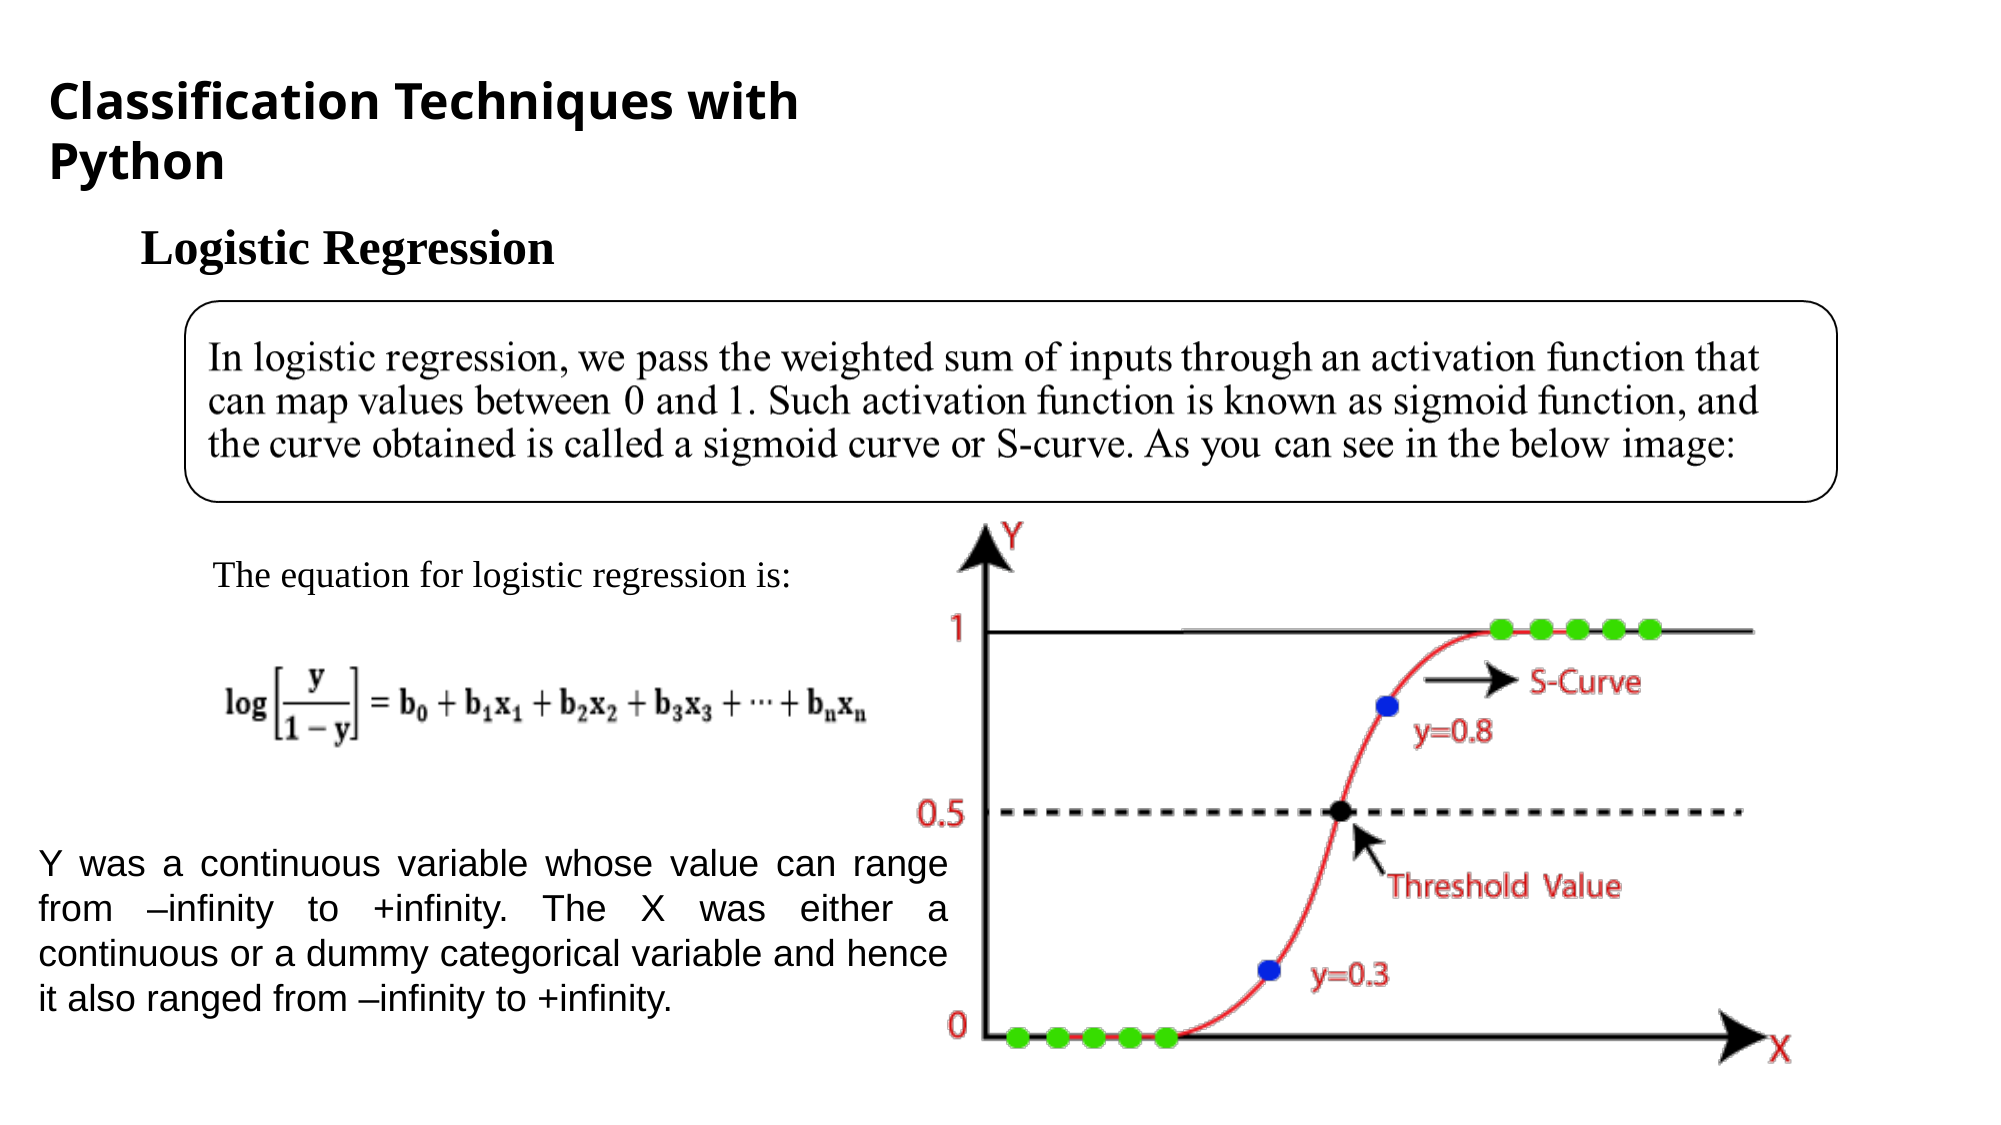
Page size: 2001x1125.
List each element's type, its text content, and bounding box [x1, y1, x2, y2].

picture [182, 284, 1839, 1073]
text_box Classification Techniques with Python [33, 61, 1000, 197]
text_box The equation for logistic regression is: [197, 542, 886, 603]
picture [119, 639, 883, 769]
text_box Logistic Regression [66, 207, 2000, 283]
text_box Y was a continuous variable whose value can range from –infinity to +infinity. The X was either a continuous or a dummy categorical variable and hence it also ranged from –infinity to +infinity. [23, 831, 886, 1027]
